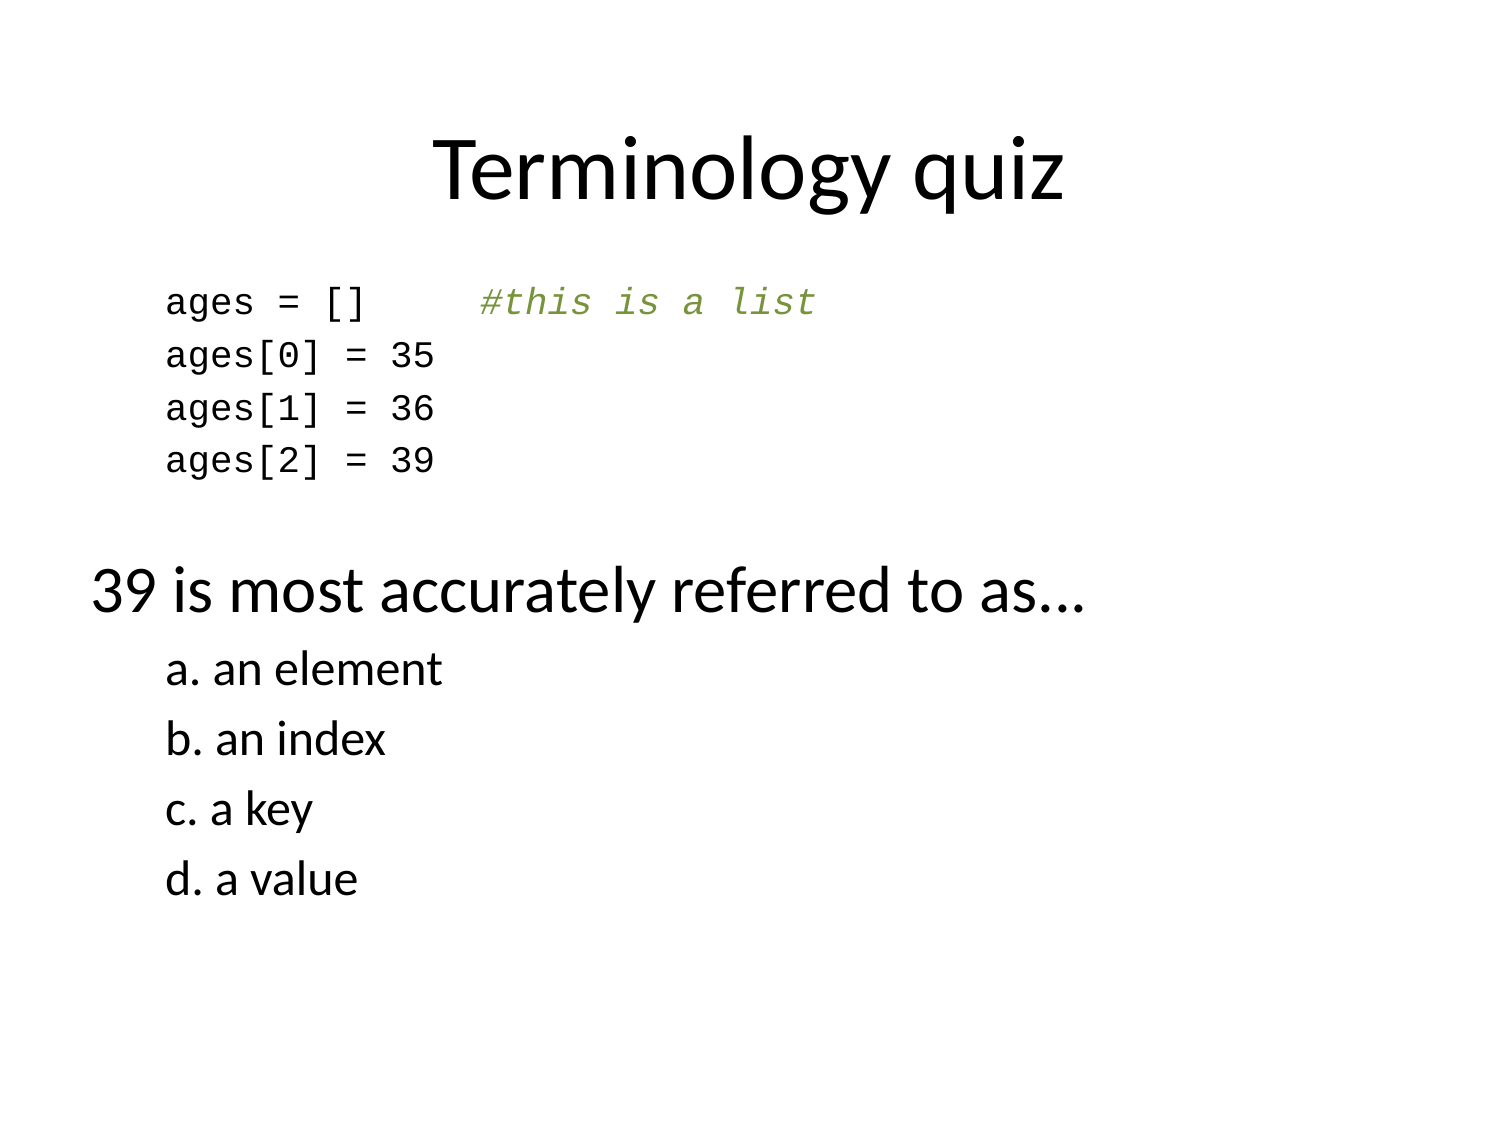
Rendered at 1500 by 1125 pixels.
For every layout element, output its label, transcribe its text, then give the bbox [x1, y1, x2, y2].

list ages = [] #this is a list ages[0] = 35 ages[1] = 36 ages[2] = 39 39 is most accurately referred to as... a. an element b. an index c. a key d. a value [75, 262, 1425, 1005]
title Terminology quiz [75, 45, 1425, 233]
